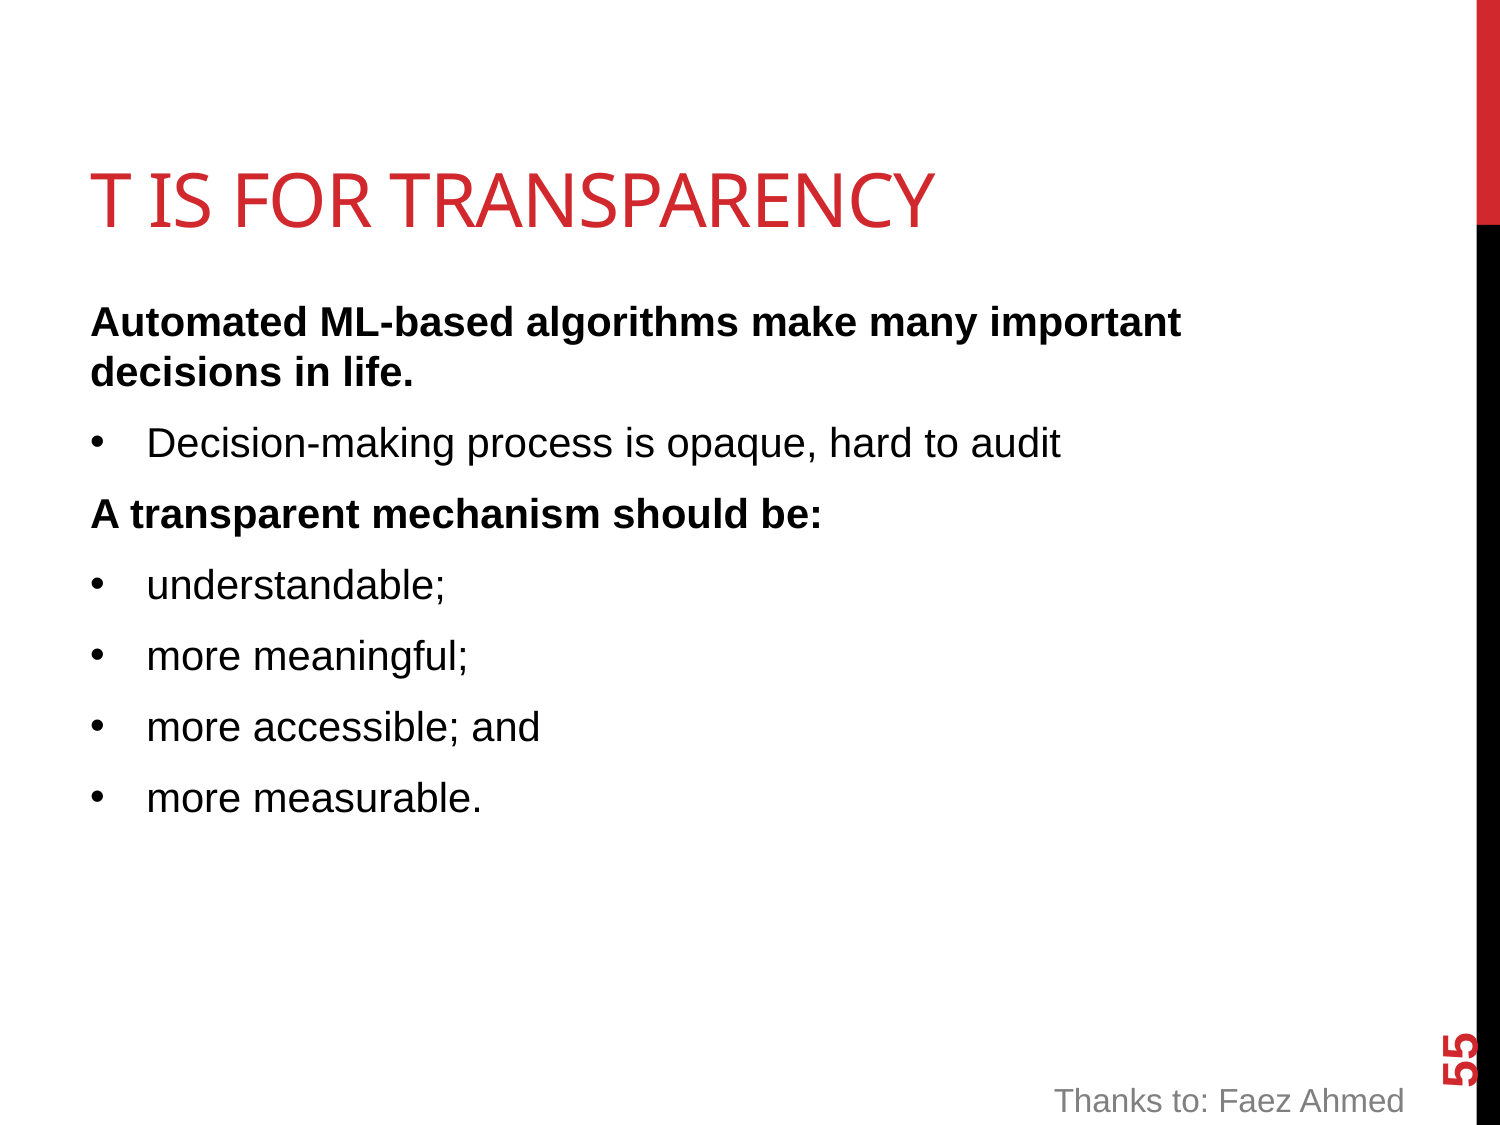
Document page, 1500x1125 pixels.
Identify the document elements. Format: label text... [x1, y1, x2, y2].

list Automated ML-based algorithms make many important decisions in life. Decision-making process is opaque, hard to audit A transparent mechanism should be: understandable; more meaningful; more accessible; and more measurable. [75, 287, 1325, 1005]
title T is for transparency [75, 25, 1025, 250]
slide_number 55 [1427, 887, 1488, 1104]
text_box Thanks to: Faez Ahmed [378, 1071, 1421, 1125]
